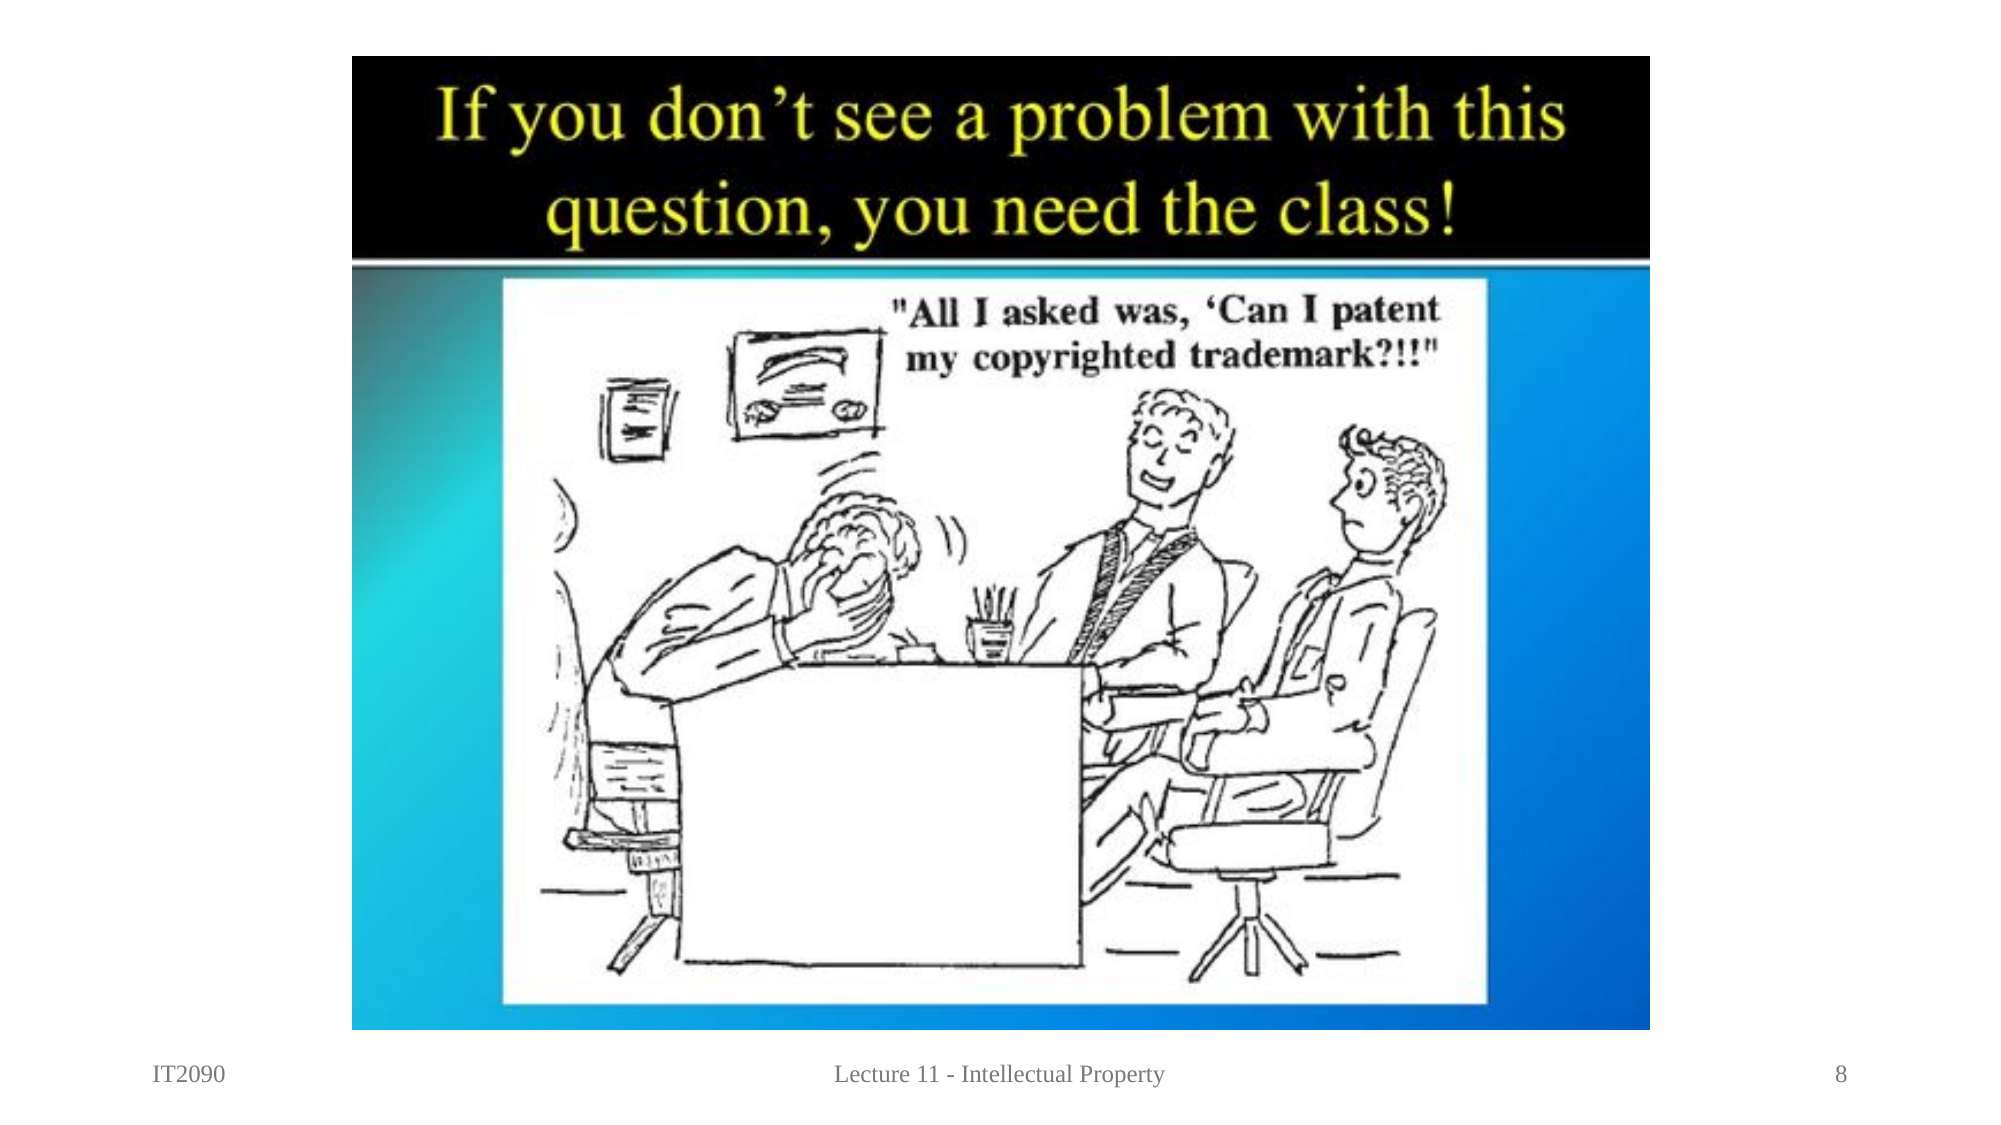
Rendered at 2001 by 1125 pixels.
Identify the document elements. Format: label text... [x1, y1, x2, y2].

slide_number 8 [1412, 1042, 1863, 1103]
footer Lecture 11 - Intellectual Property [662, 1042, 1338, 1103]
slide_number IT2090 [137, 1042, 588, 1103]
picture [351, 55, 1651, 1030]
